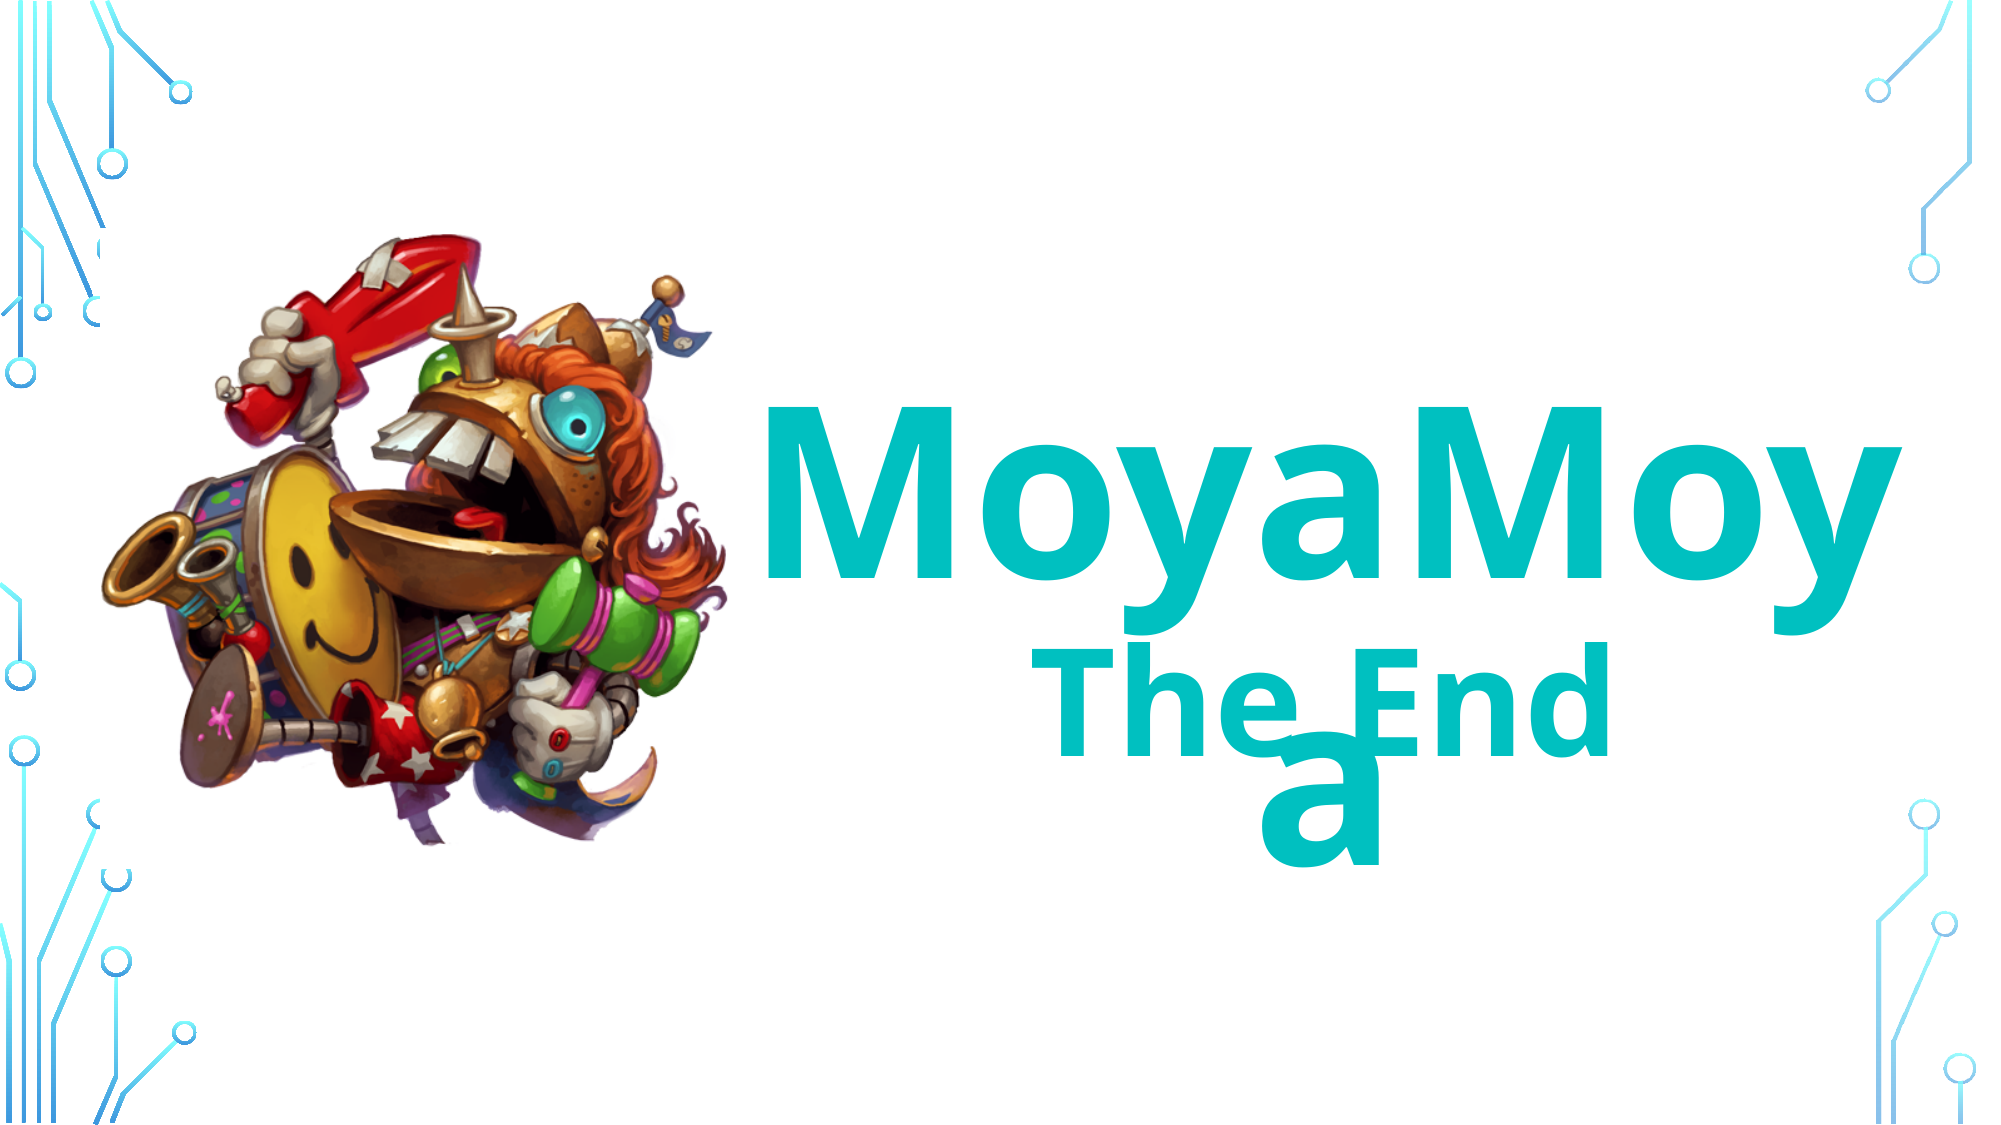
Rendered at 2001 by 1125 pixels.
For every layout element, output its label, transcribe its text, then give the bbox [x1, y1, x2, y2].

text_box MoyaMoya [675, 795, 1975, 921]
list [100, 227, 742, 869]
text_box MoyaMoya [742, 331, 1975, 599]
text_box The End [742, 599, 1975, 795]
